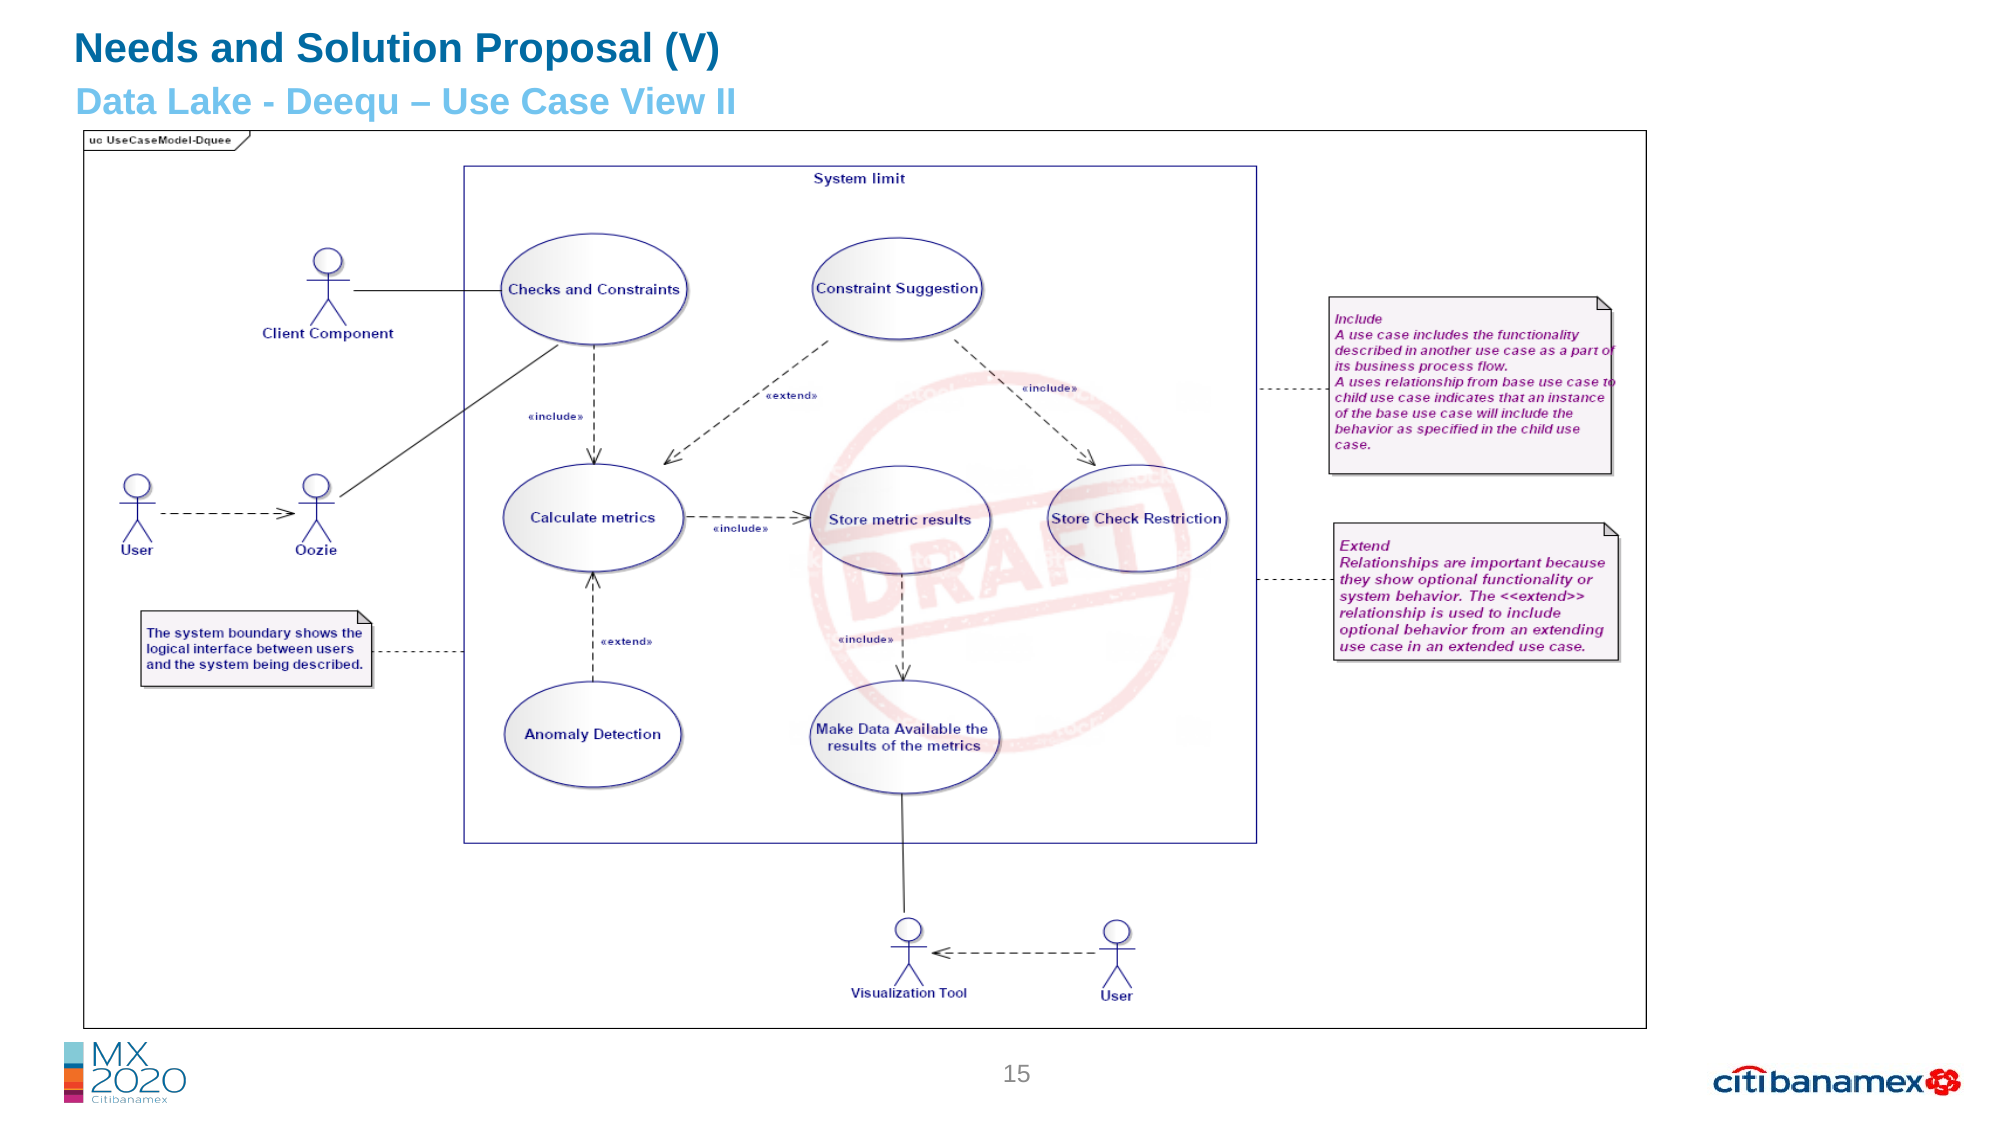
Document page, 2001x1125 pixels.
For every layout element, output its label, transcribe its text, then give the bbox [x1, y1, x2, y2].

text_box Needs and Solution Proposal (V) [66, 13, 1311, 79]
picture [97, 1042, 117, 1060]
picture [81, 129, 1647, 1030]
picture [64, 1042, 186, 1103]
text_box Data Lake - Deequ – Use Case View II [67, 69, 1003, 130]
picture [131, 1042, 144, 1050]
picture [1707, 1063, 1964, 1097]
